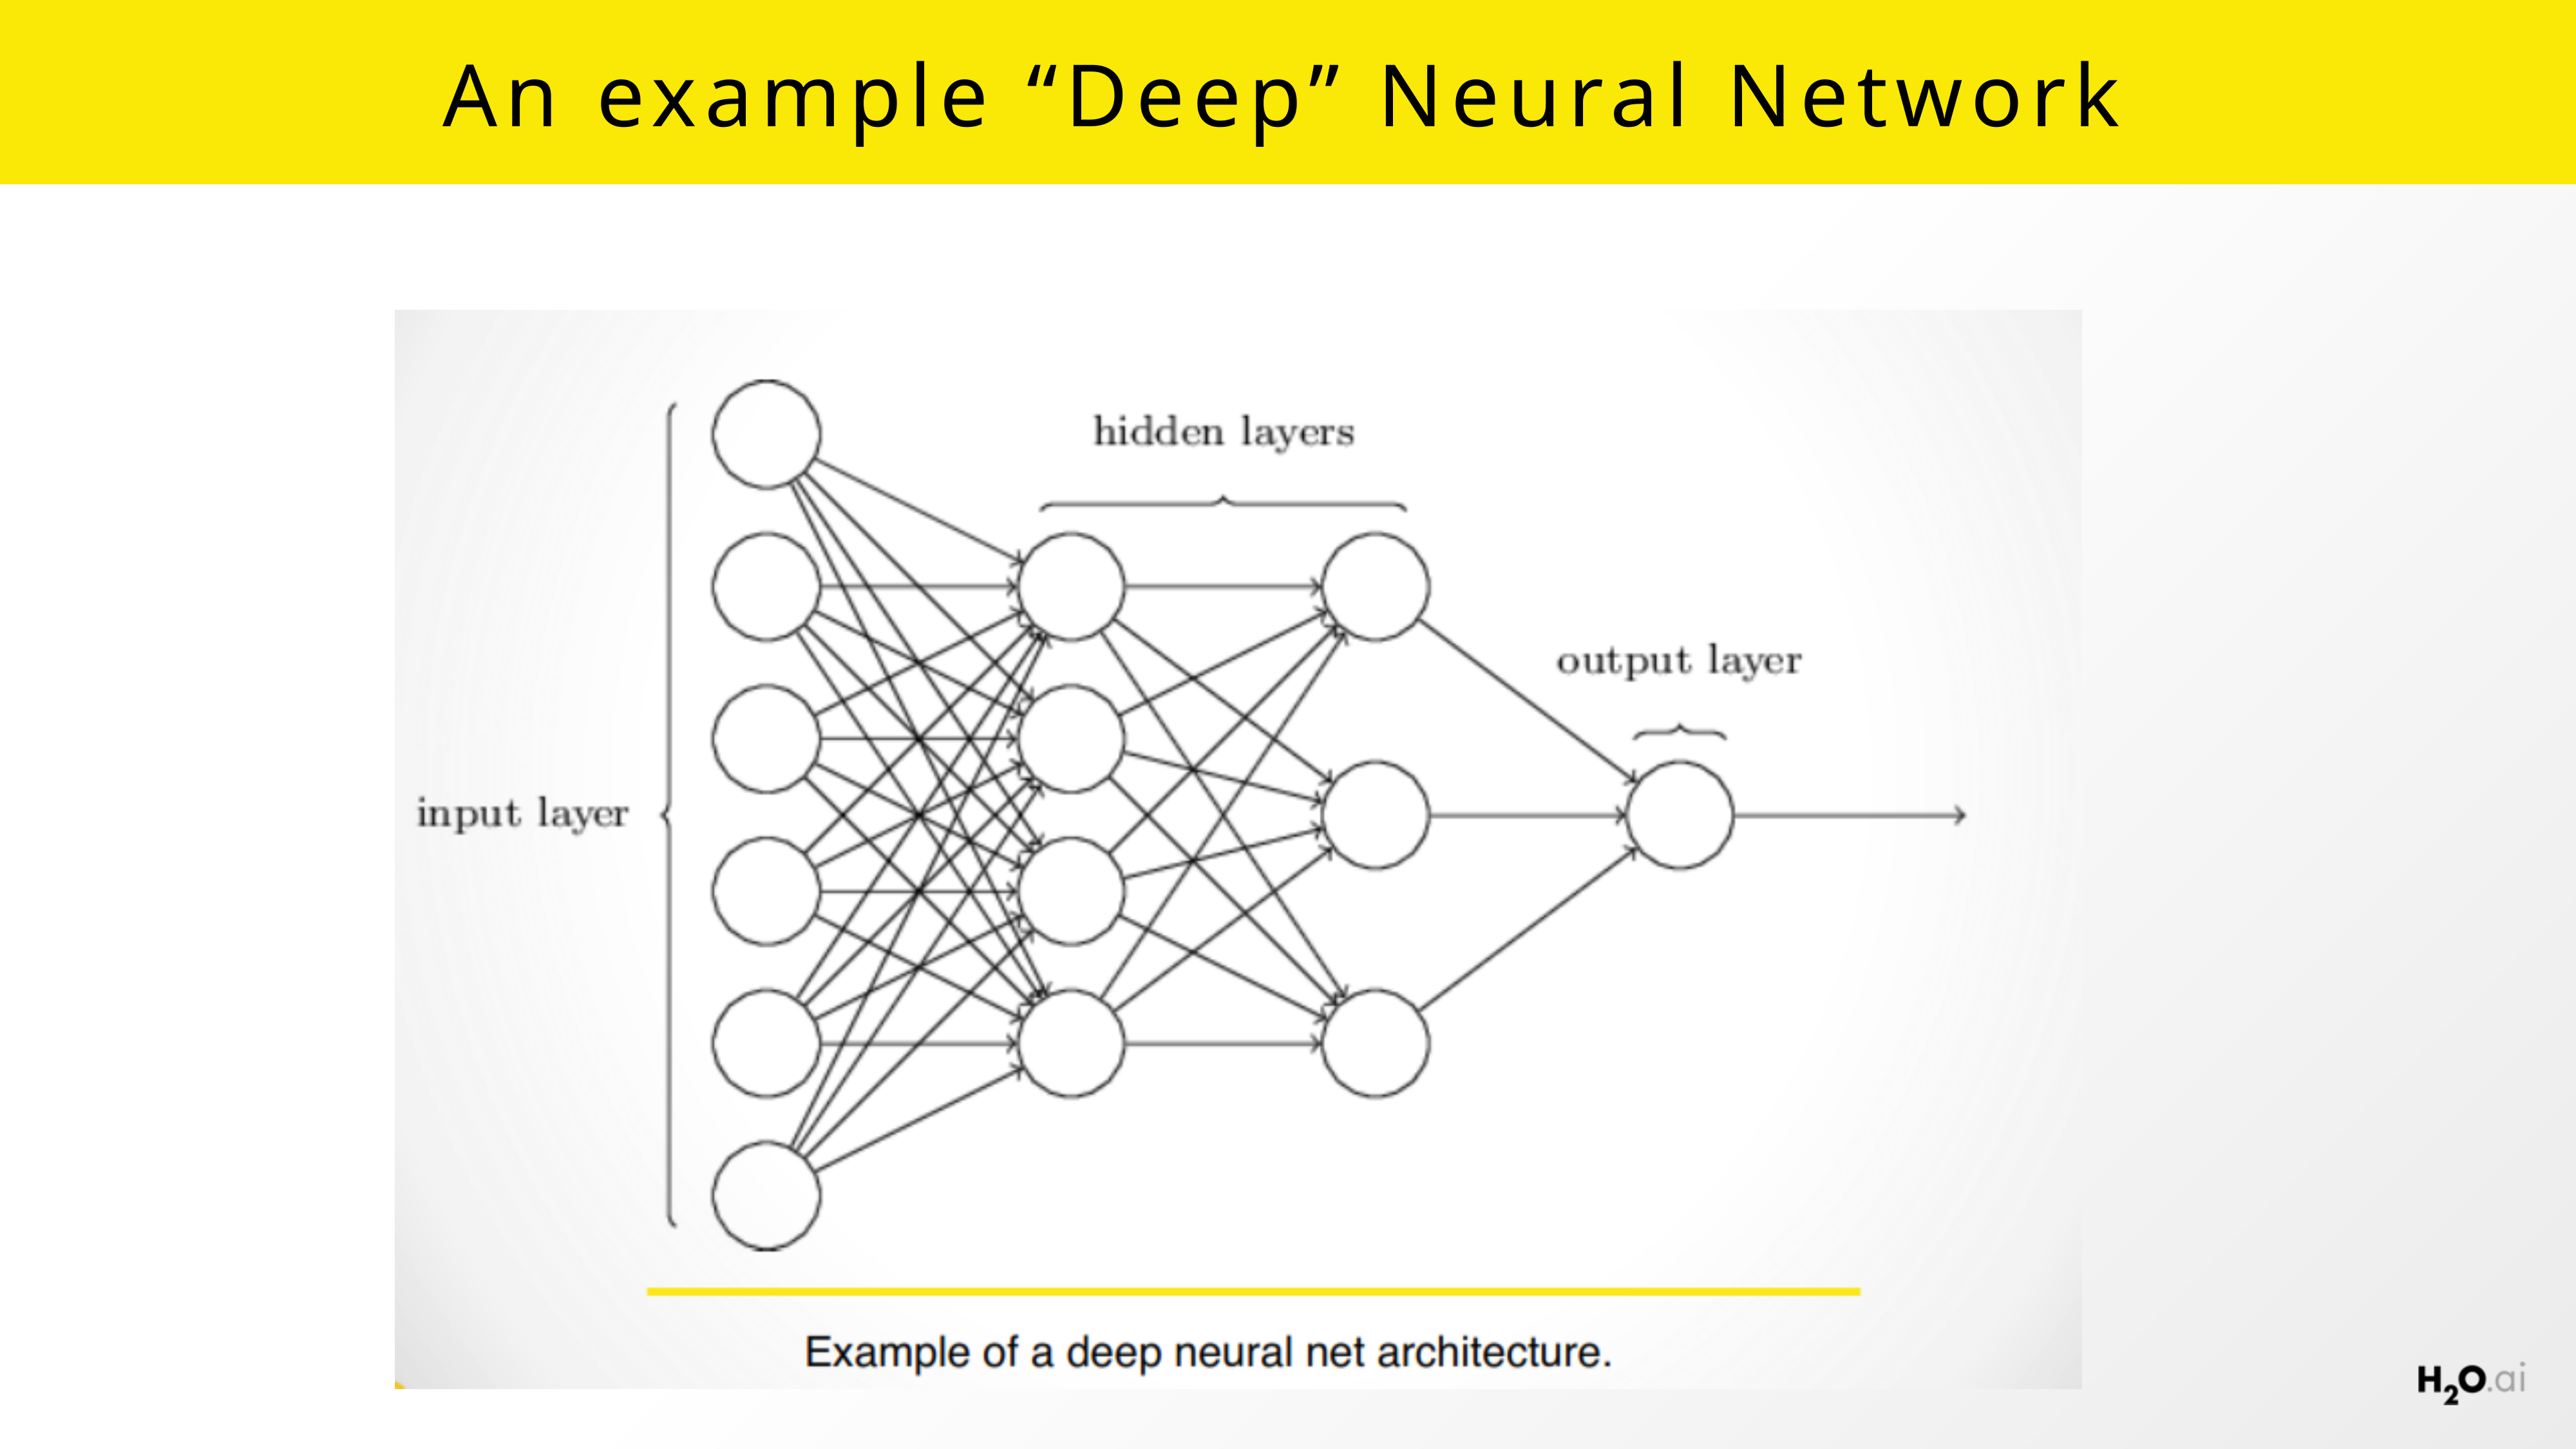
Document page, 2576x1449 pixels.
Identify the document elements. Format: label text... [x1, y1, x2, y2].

picture [2418, 1361, 2526, 1405]
title An example “Deep” Neural Network [57, 0, 2508, 186]
picture [395, 310, 2082, 1389]
